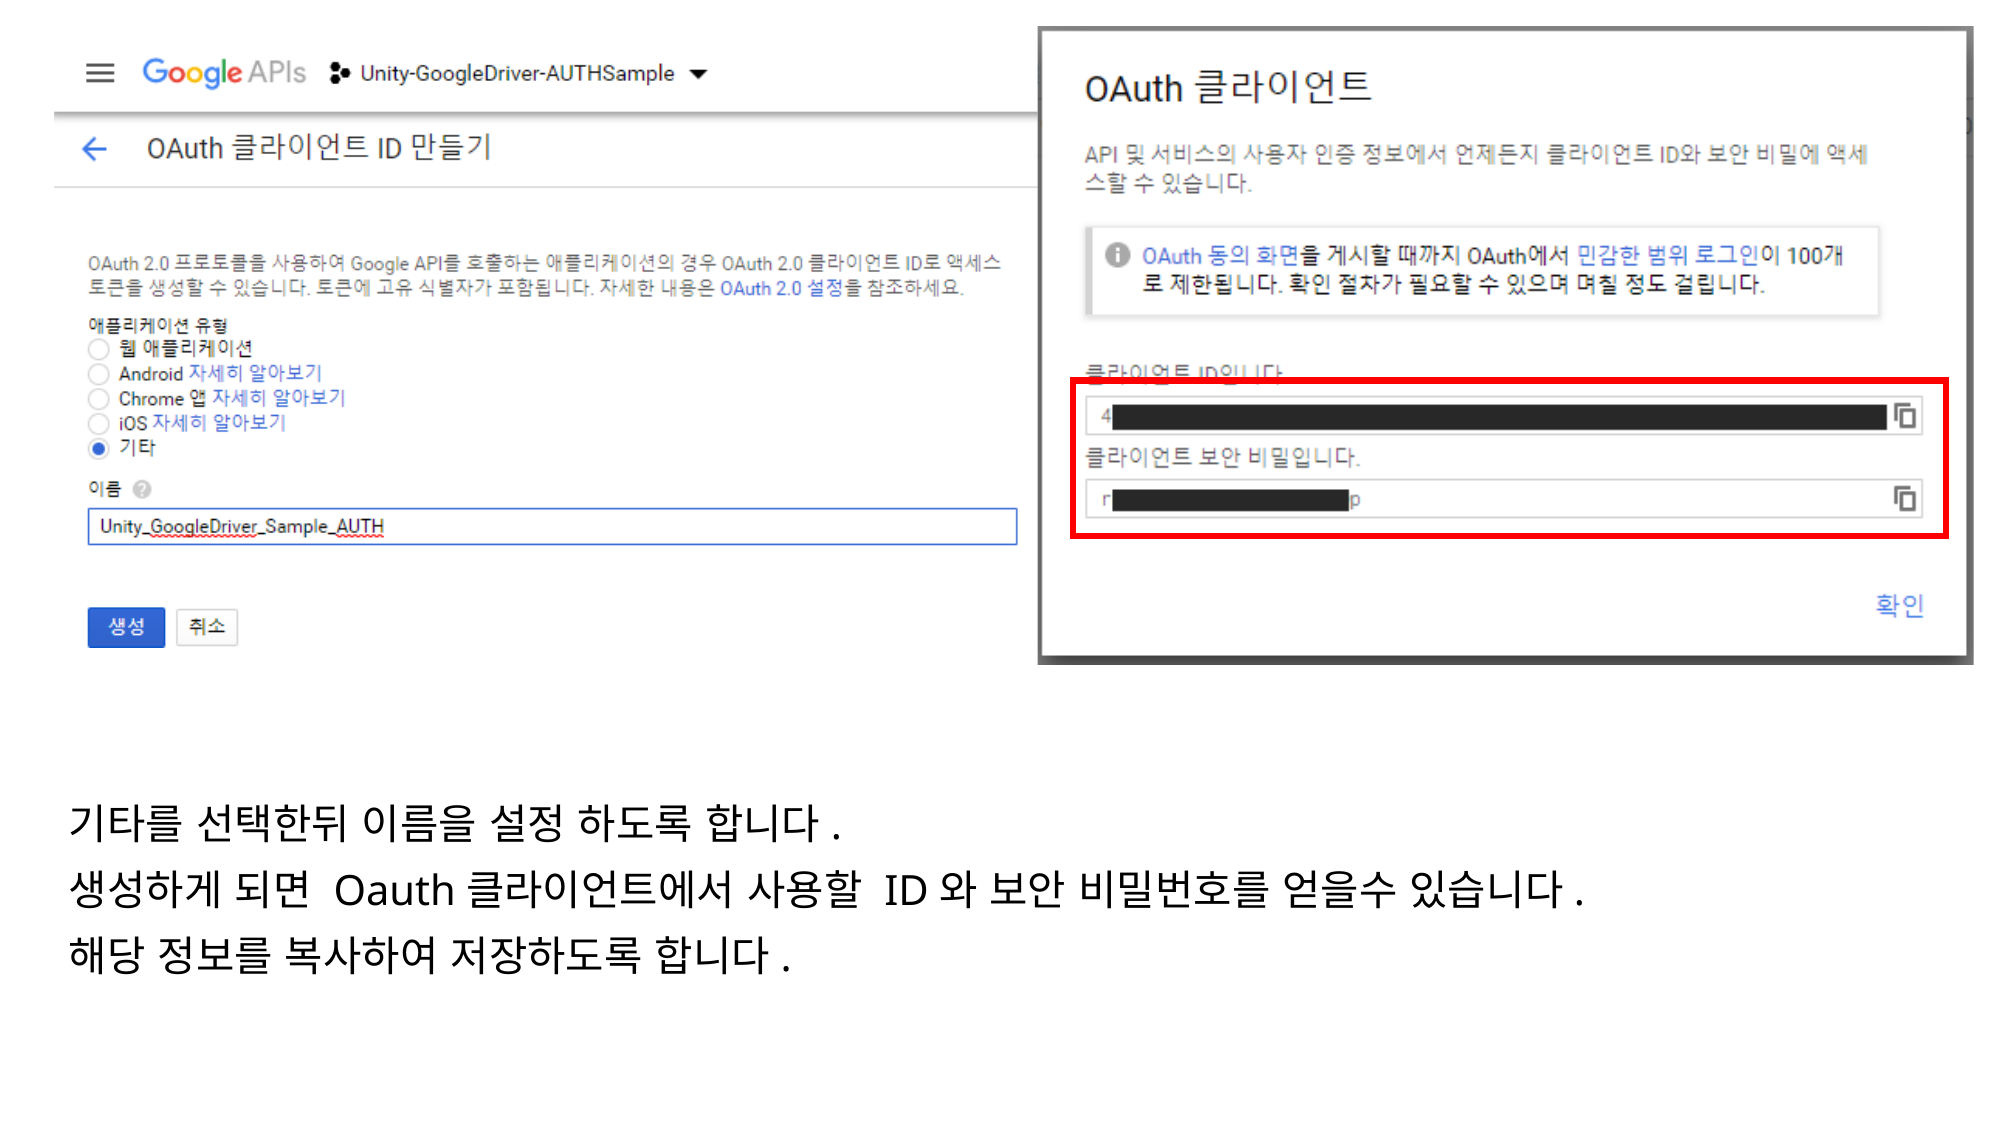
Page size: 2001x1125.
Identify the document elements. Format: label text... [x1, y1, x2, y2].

list 기타를 선택한뒤 이름을 설정 하도록 합니다. 생성하게 되면 Oauth클라이언트에서 사용할 ID와 보안 비밀번호를 얻을수 있습니다. 해당 정보를 복사하여 저장하도록 합니다. [54, 795, 1946, 1093]
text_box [54, 39, 1037, 648]
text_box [1037, 26, 1974, 665]
